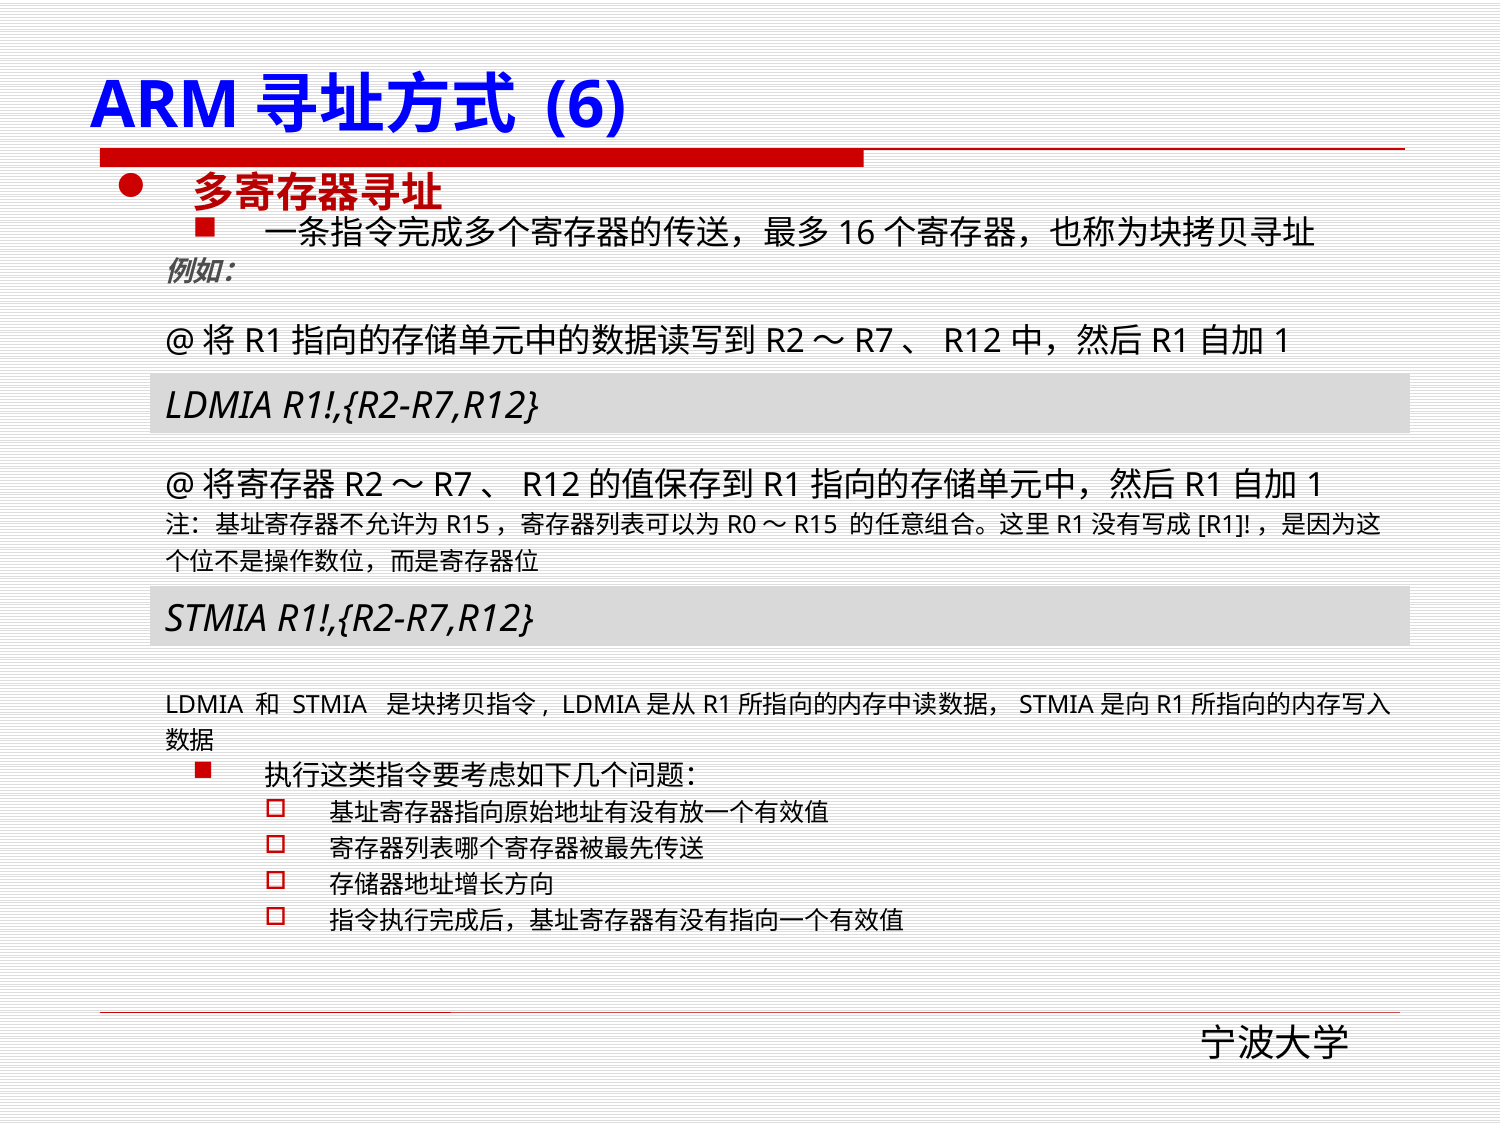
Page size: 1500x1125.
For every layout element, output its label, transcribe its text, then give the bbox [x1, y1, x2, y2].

title ARM寻址方式 (6) [90, 61, 1410, 142]
text_box STMIA R1!,{R2-R7,R12} [150, 586, 1410, 646]
list 多寄存器寻址 一条指令完成多个寄存器的传送，最多16个寄存器，也称为块拷贝寻址 例如： @将R1指向的存储单元中的数据读写到R2～R7、R12中，然后R1自加1 @将寄存器R2～R7、R12的值保存到R1指向的存储单元中，然后R1自加1 注：基址寄存器不允许为R15，寄存器列表可以为R0～R15 的任意组合。这里R1没有写成[R1]!，是因为这个位不是操作数位，而是寄存器位 LDMIA 和 STMIA 是块拷贝指令, LDMIA是从R1所指向的内存中读数据，STMIA是向R1所指向的内存写入数据 执行这类指令要考虑如下几个问题： 基址寄存器指向原始地址有没有放一个有效值 寄存器列表哪个寄存器被最先传送 存储器地址增长方向 指令执行完成后，基址寄存器有没有指向一个有效值 [100, 171, 1410, 973]
text_box LDMIA R1!,{R2-R7,R12} [150, 373, 1410, 434]
